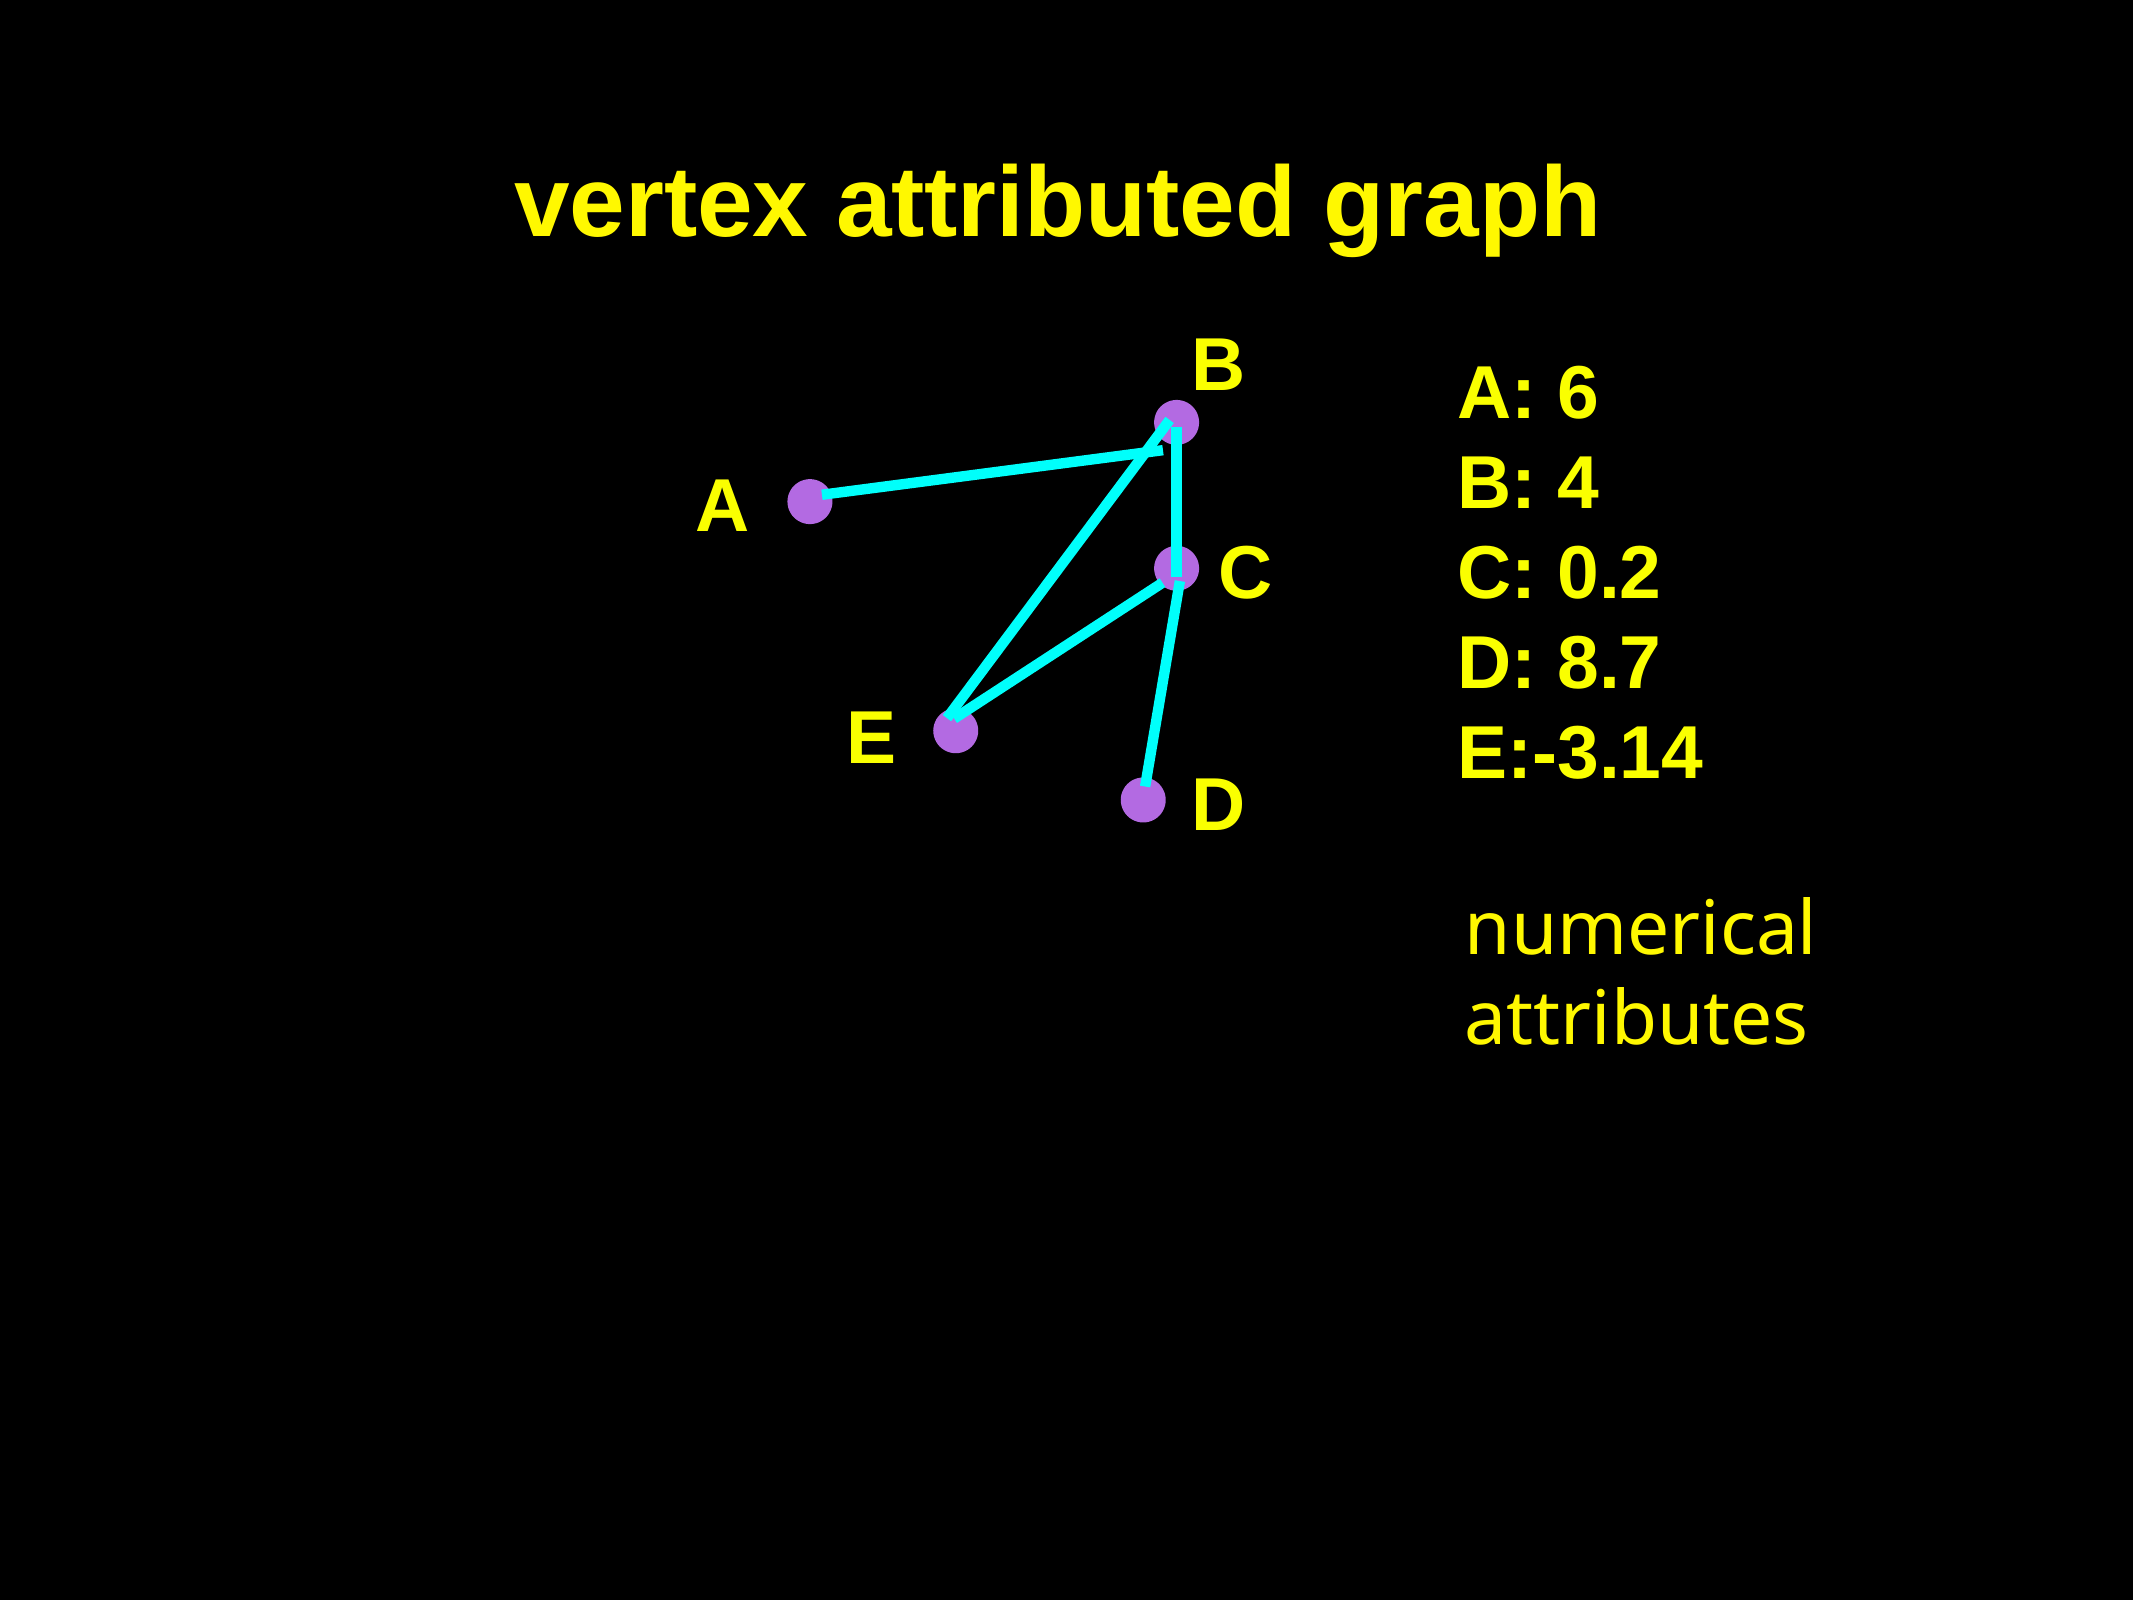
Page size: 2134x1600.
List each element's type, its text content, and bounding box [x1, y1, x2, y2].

text_box A [687, 448, 759, 555]
text_box vertex attributed graph [505, 127, 1611, 265]
text_box [1154, 399, 1200, 445]
text_box [1154, 545, 1200, 591]
text_box C [1210, 515, 1282, 622]
text_box A: 6 B: 4 C: 0.2 D: 8.7 E:-3.14 [1449, 335, 1712, 802]
text_box numerical attributes [1456, 871, 1846, 1069]
text_box D [1183, 746, 1255, 854]
text_box [1120, 777, 1166, 823]
text_box B [1183, 306, 1255, 414]
text_box [787, 479, 833, 525]
text_box E [837, 680, 905, 787]
text_box [933, 708, 979, 754]
